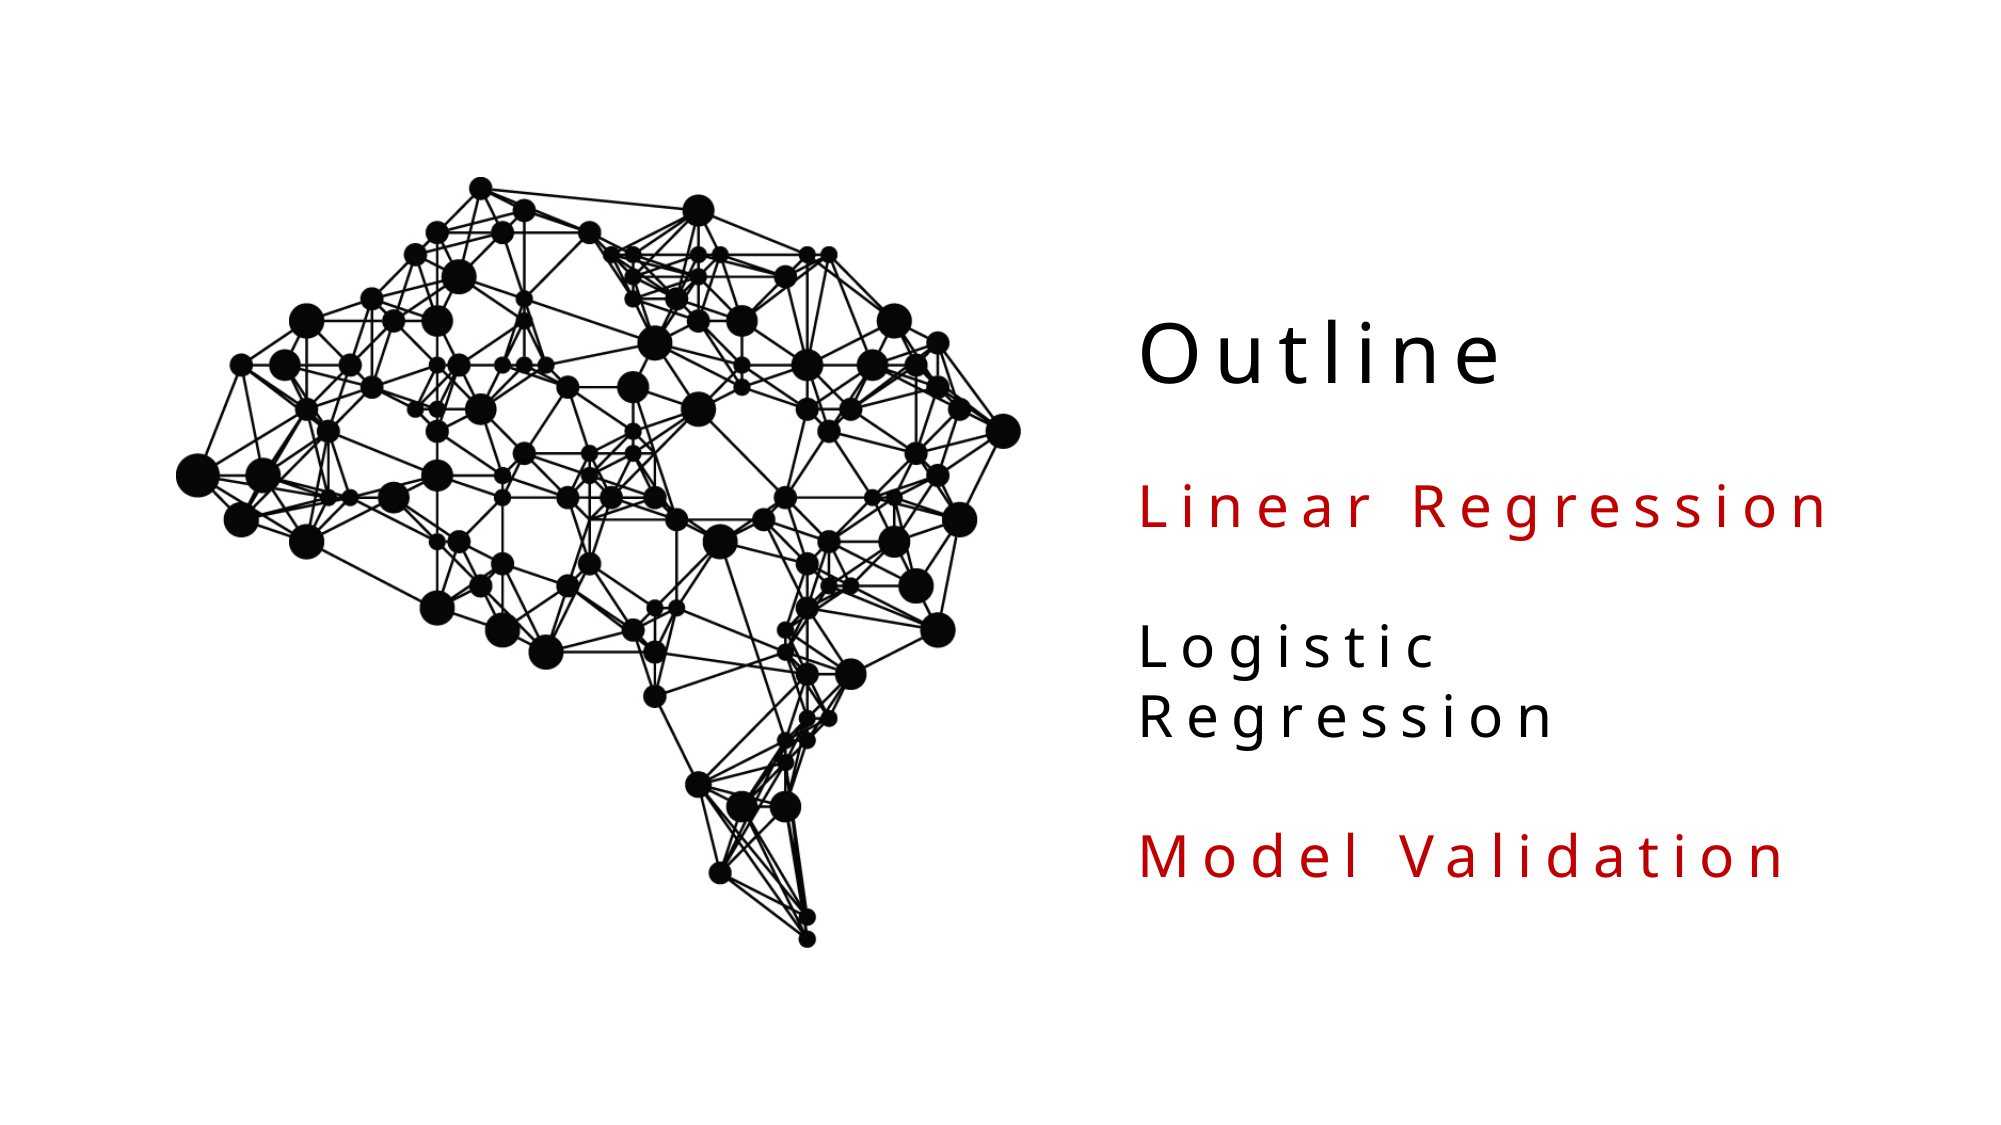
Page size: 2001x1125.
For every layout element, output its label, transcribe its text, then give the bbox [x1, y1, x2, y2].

picture [176, 177, 1021, 948]
text_box Outline Linear Regression Logistic Regression Model Validation [1122, 292, 1871, 897]
